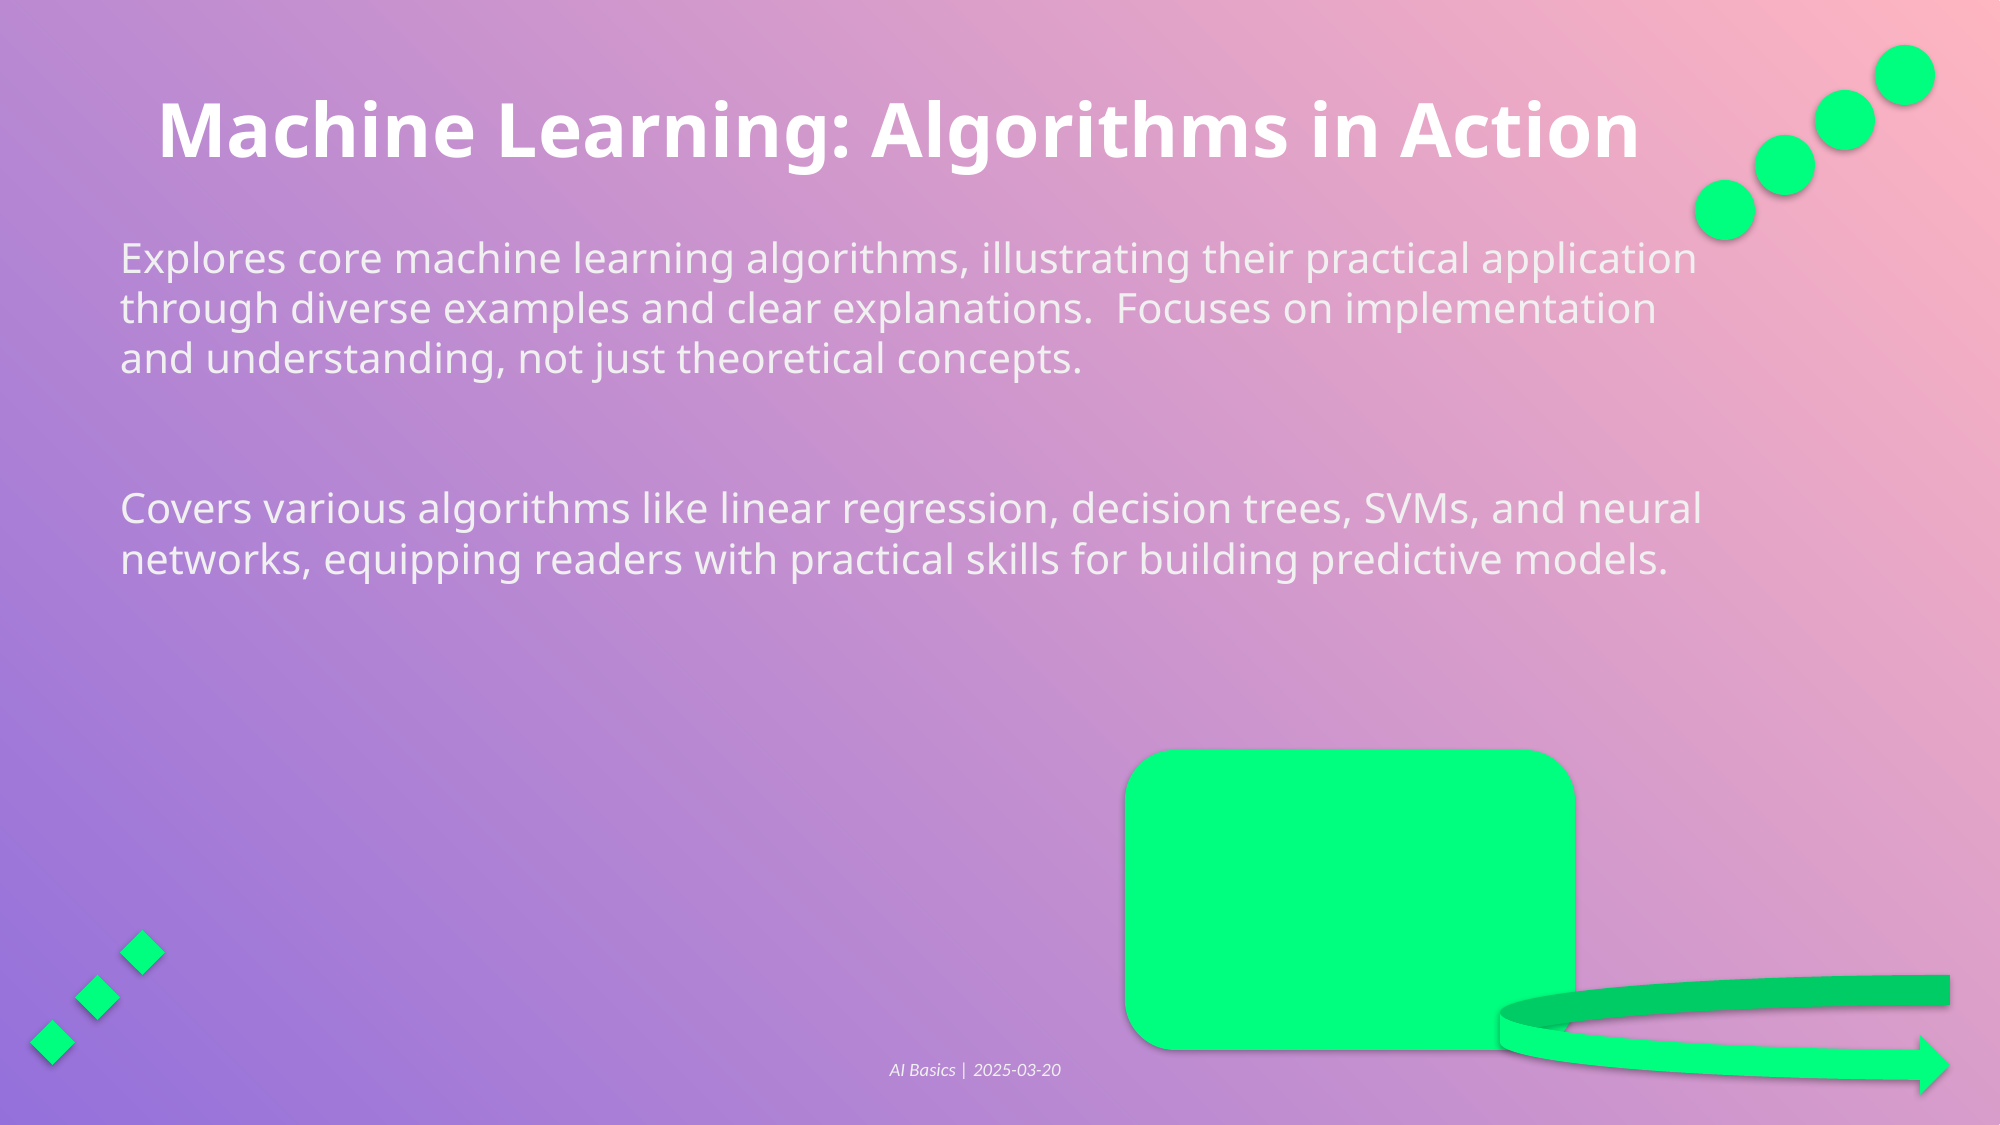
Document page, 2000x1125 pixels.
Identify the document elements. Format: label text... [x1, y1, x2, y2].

text_box [1694, 179, 1756, 224]
text_box [29, 1019, 76, 1066]
text_box Explores core machine learning algorithms, illustrating their practical application through diverse examples and clear explanations. Focuses on implementation and understanding, not just theoretical concepts. Covers various algorithms like linear regression, decision trees, SVMs, and neural networks, equipping readers with practical skills for building predictive models. [104, 224, 1755, 590]
text_box [1874, 44, 1936, 106]
text_box [1124, 749, 1576, 1051]
text_box [1814, 89, 1876, 151]
text_box [74, 974, 121, 1021]
text_box Machine Learning: Algorithms in Action [141, 74, 1659, 180]
text_box [119, 929, 166, 976]
text_box [1499, 974, 1951, 1096]
text_box AI Basics | 2025-03-20 [874, 1050, 1076, 1088]
text_box [1754, 134, 1816, 196]
